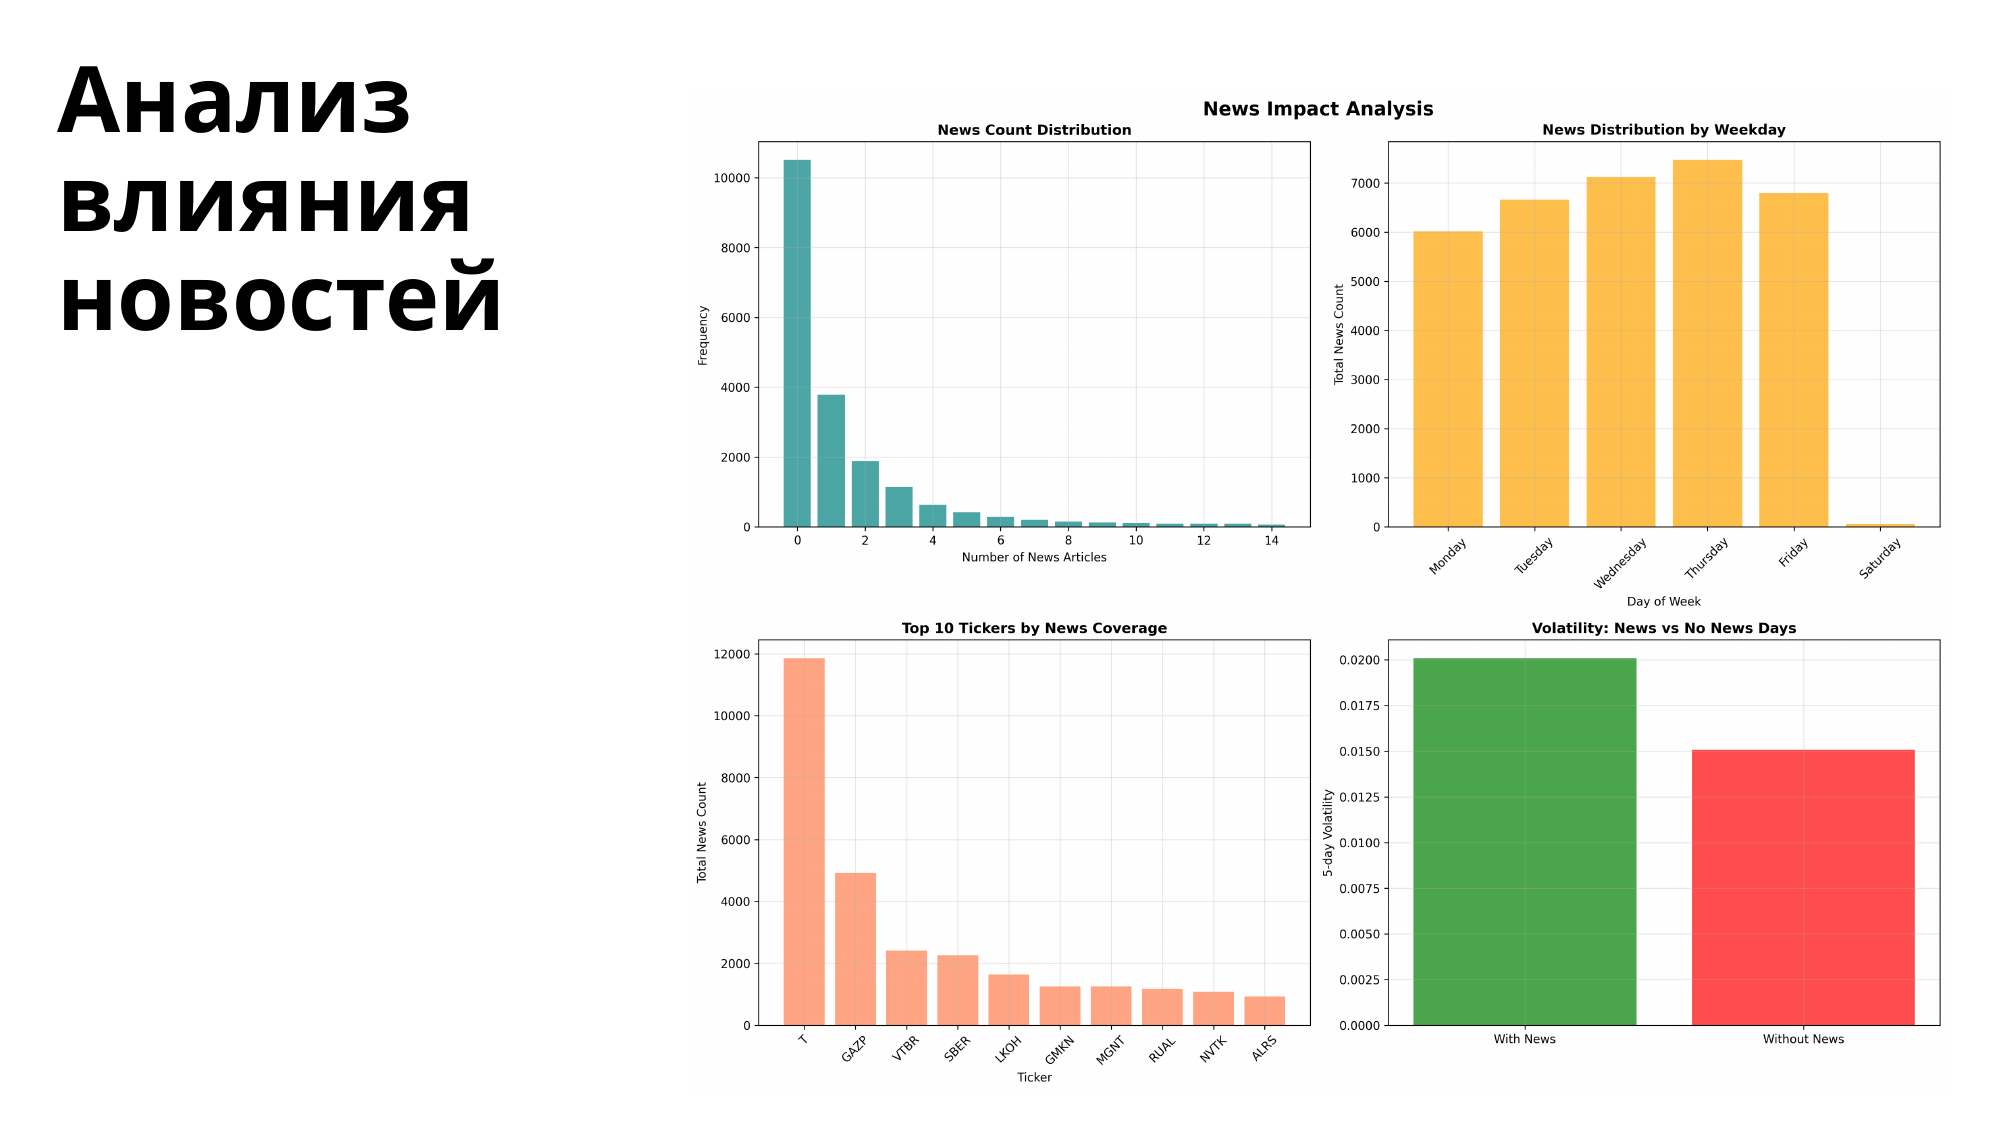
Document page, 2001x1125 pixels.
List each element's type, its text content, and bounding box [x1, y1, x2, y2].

title Анализ влияния новостей [41, 93, 682, 311]
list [688, 92, 1948, 1092]
